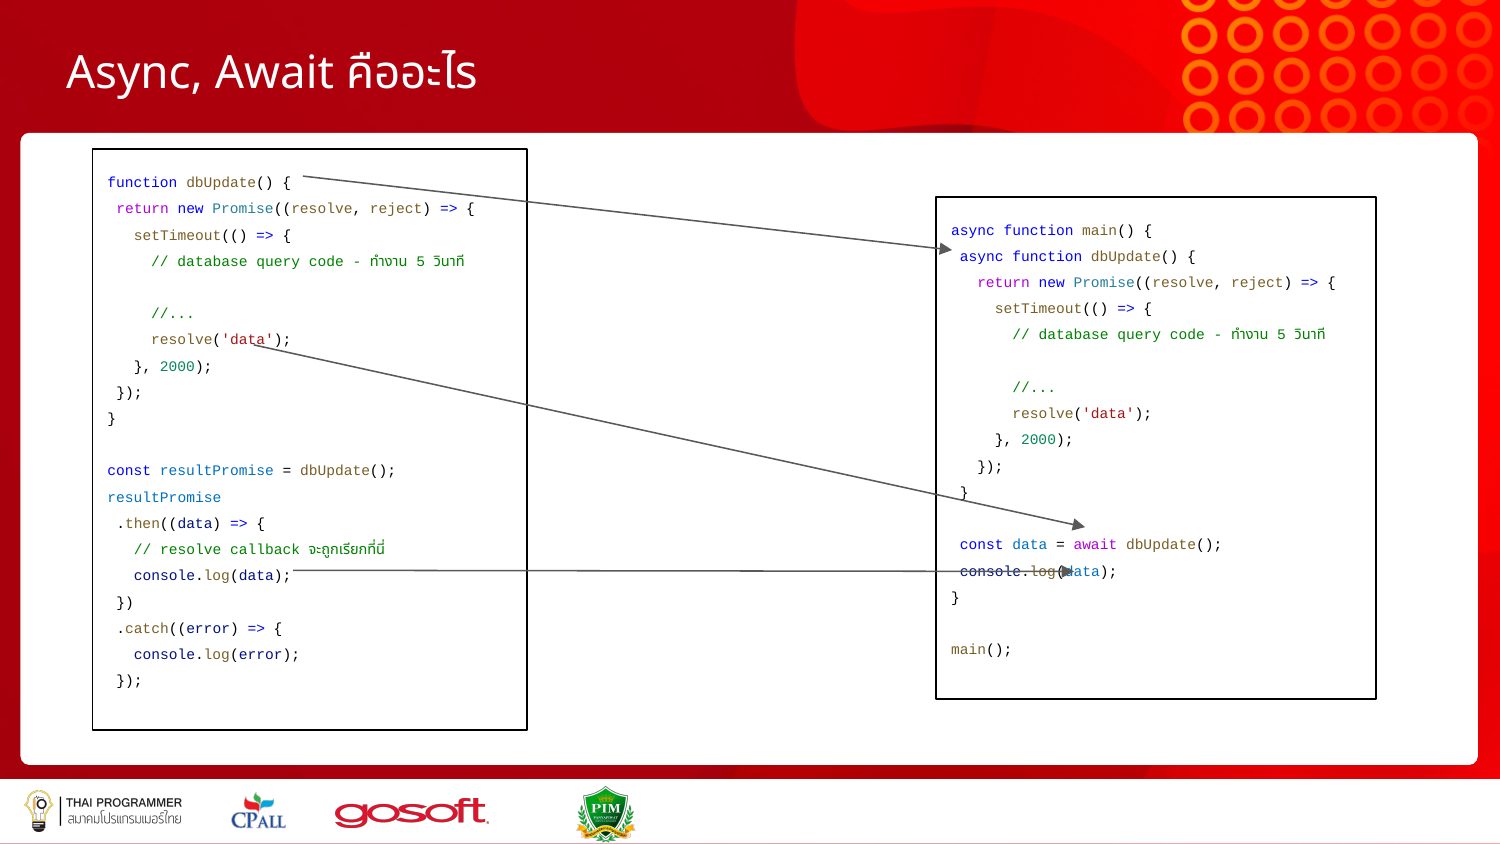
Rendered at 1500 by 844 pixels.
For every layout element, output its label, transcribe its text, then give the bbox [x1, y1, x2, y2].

text_box async function main() { async function dbUpdate() { return new Promise((resolve, reject) => { setTimeout(() => { // database query code - ทำงาน 5 วินาที //... resolve('data'); }, 2000); }); } const data = await dbUpdate(); console.log(data); } main(); [935, 196, 1376, 699]
picture [0, 0, 1500, 779]
picture [227, 790, 291, 833]
picture [15, 788, 195, 844]
title Async, Await คืออะไร [51, 23, 1473, 117]
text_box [253, 344, 1086, 528]
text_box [302, 175, 953, 251]
picture [335, 798, 489, 828]
text_box function dbUpdate() { return new Promise((resolve, reject) => { setTimeout(() => { // database query code - ทำงาน 5 วินาที //... resolve('data'); }, 2000); }); } const resultPromise = dbUpdate(); resultPromise .then((data) => { // resolve callback จะถูกเรียกที่นี่ console.log(data); }) .catch((error) => { console.log(error); }); [92, 149, 528, 730]
picture [575, 786, 636, 843]
